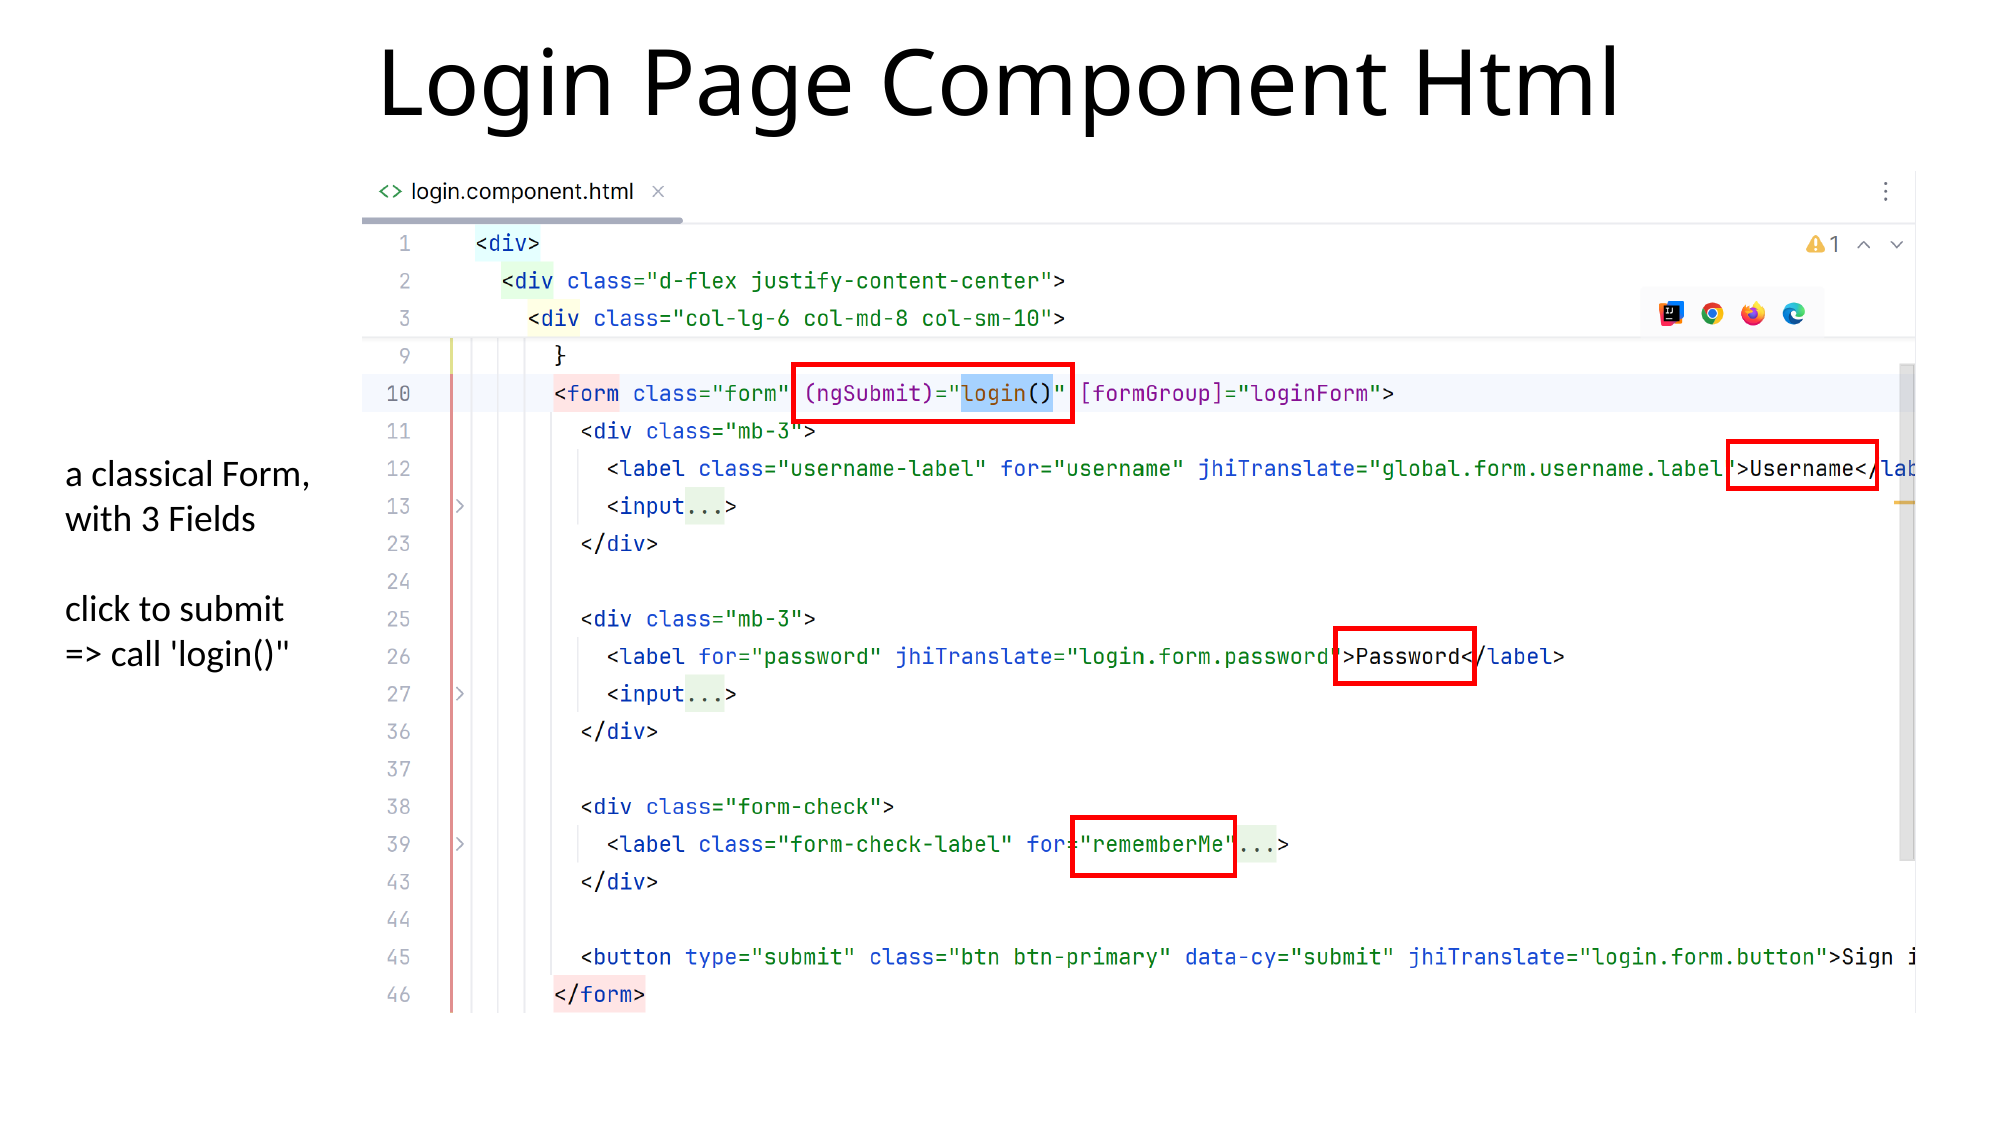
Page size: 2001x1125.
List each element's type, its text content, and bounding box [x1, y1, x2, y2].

text_box a classical Form, with 3 Fields click to submit => call 'login()" [50, 441, 335, 681]
title Login Page Component Html [137, 0, 1863, 172]
picture [362, 171, 1916, 1013]
